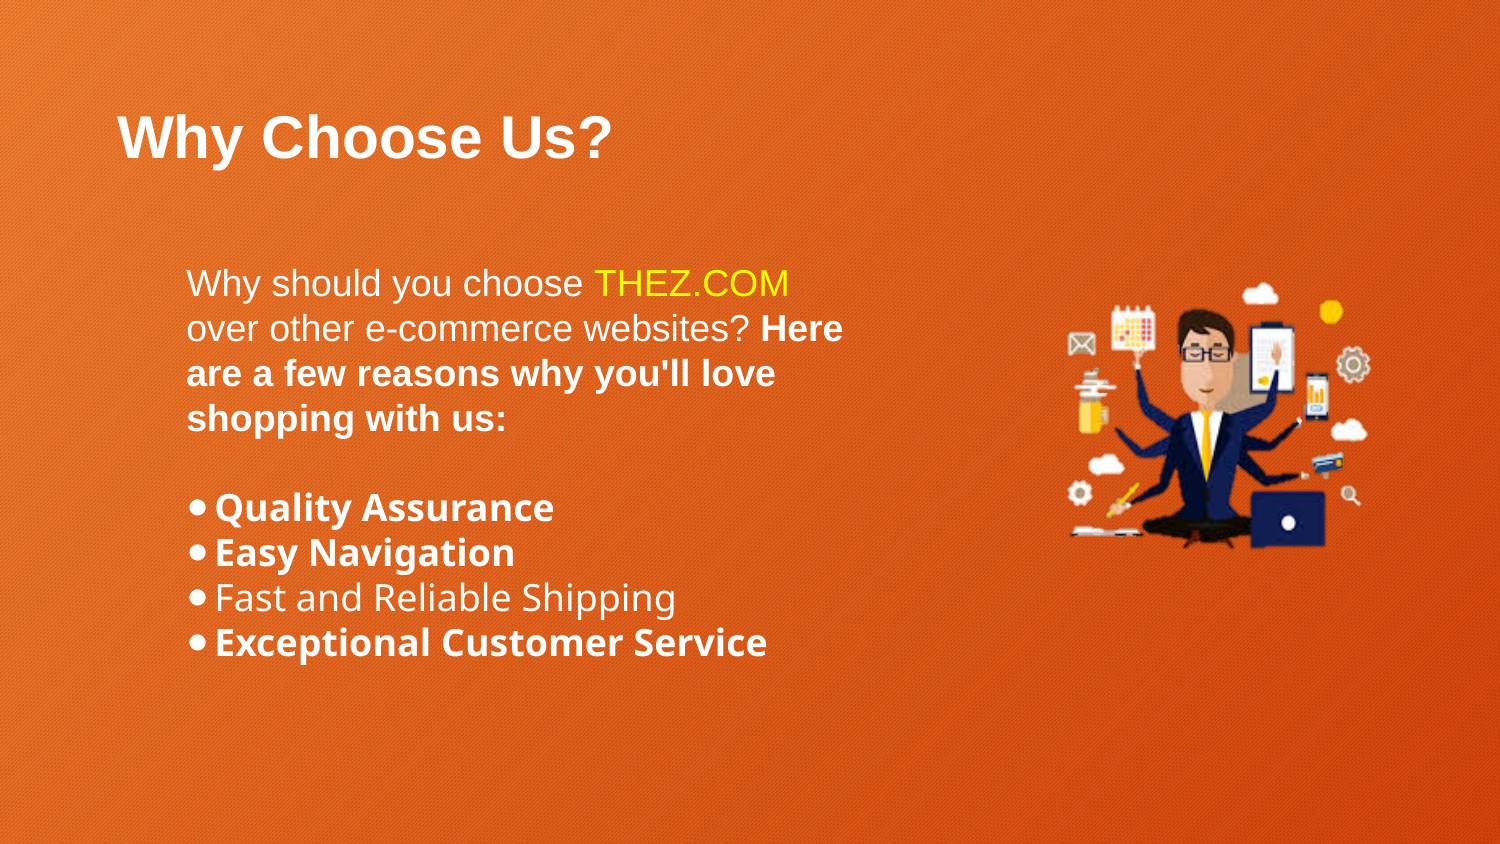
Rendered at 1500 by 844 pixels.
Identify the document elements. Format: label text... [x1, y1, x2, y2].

title Why Choose Us? [102, 74, 799, 186]
list Why should you choose THEZ.COM over other e-commerce websites? Here are a few reasons why you'll love shopping with us: Quality Assurance Easy Navigation Fast and Reliable Shipping Exceptional Customer Service [171, 243, 868, 667]
picture [994, 262, 1445, 582]
